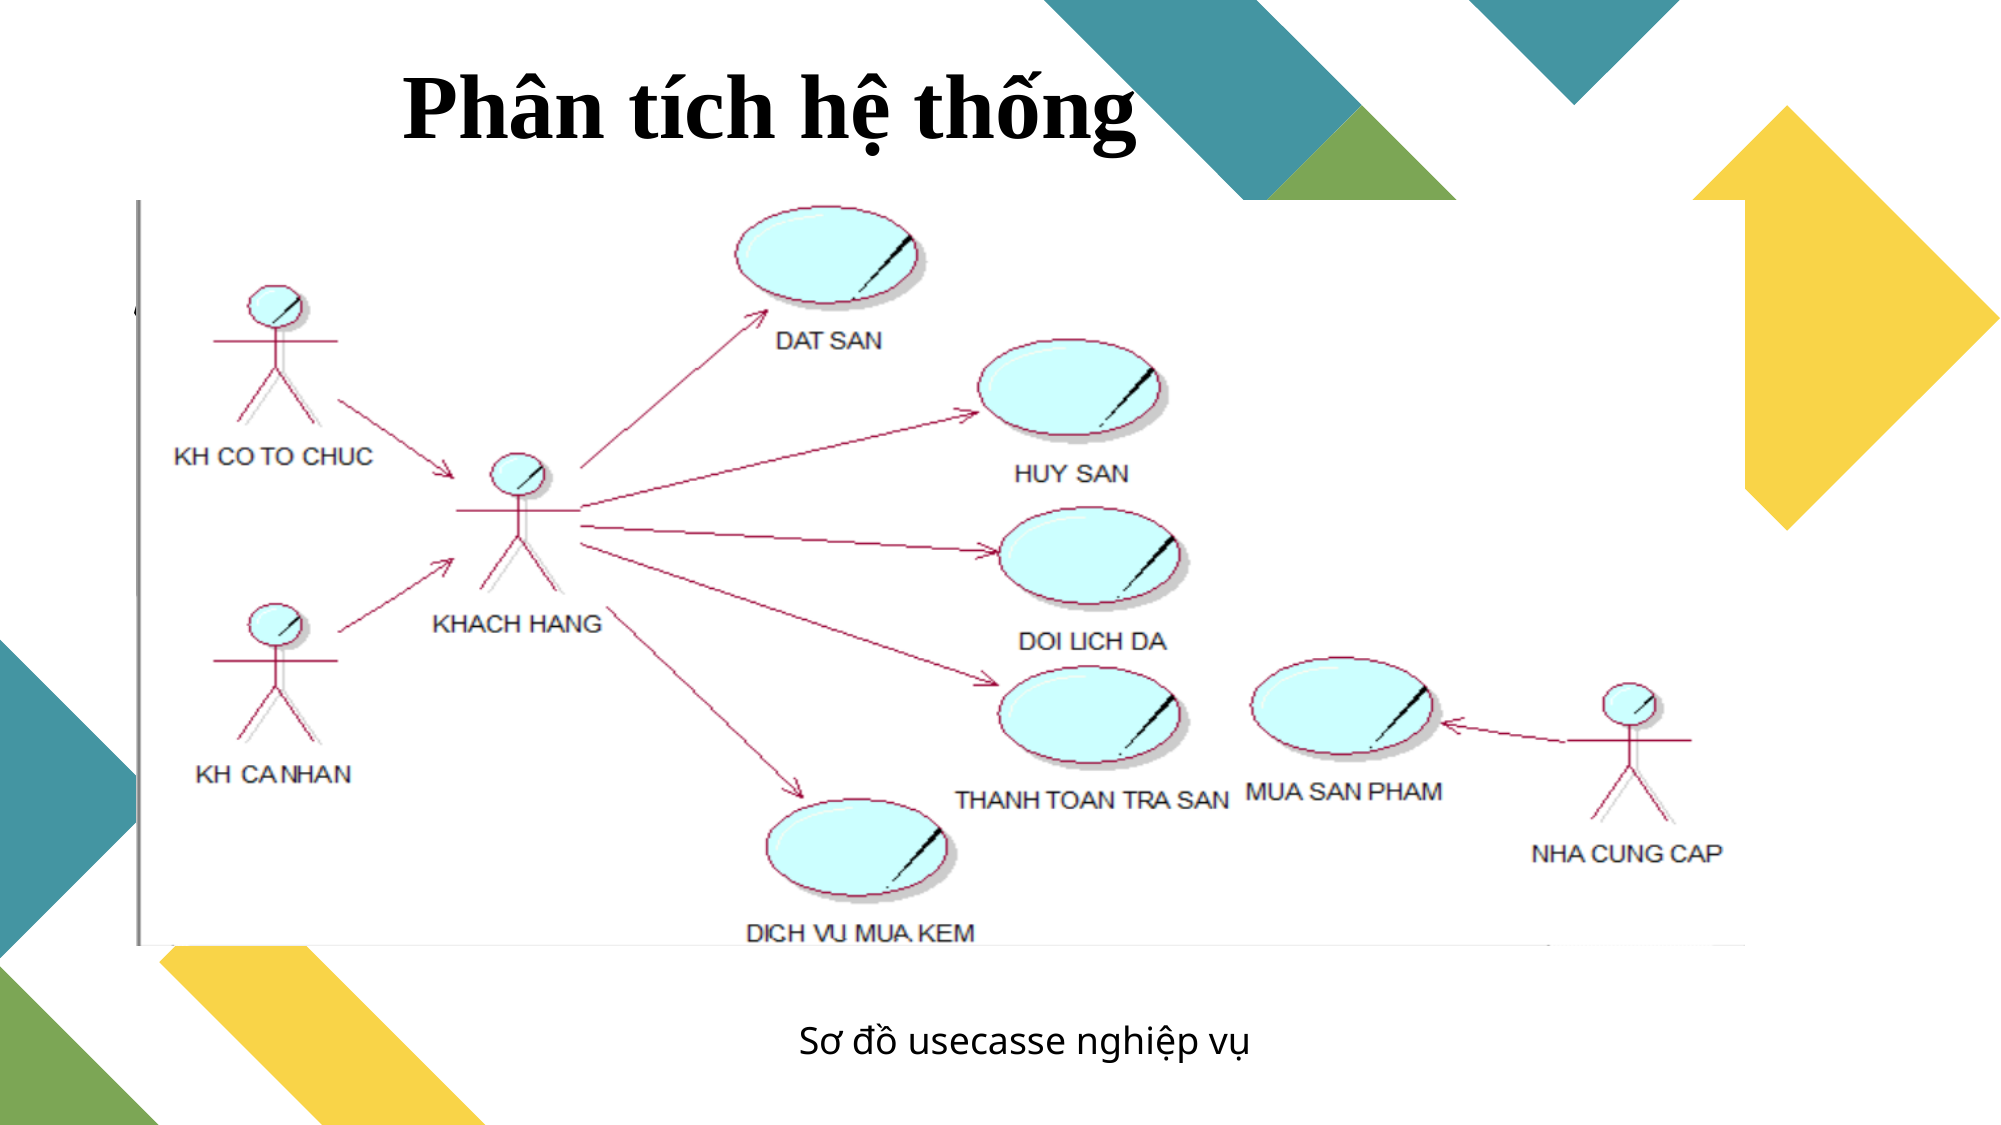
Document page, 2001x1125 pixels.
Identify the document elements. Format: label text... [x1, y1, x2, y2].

text_box Sơ đồ usecasse nghiệp vụ [783, 1009, 1267, 1069]
picture [136, 200, 1745, 946]
text_box Phân tích hệ thống [387, 39, 1216, 164]
